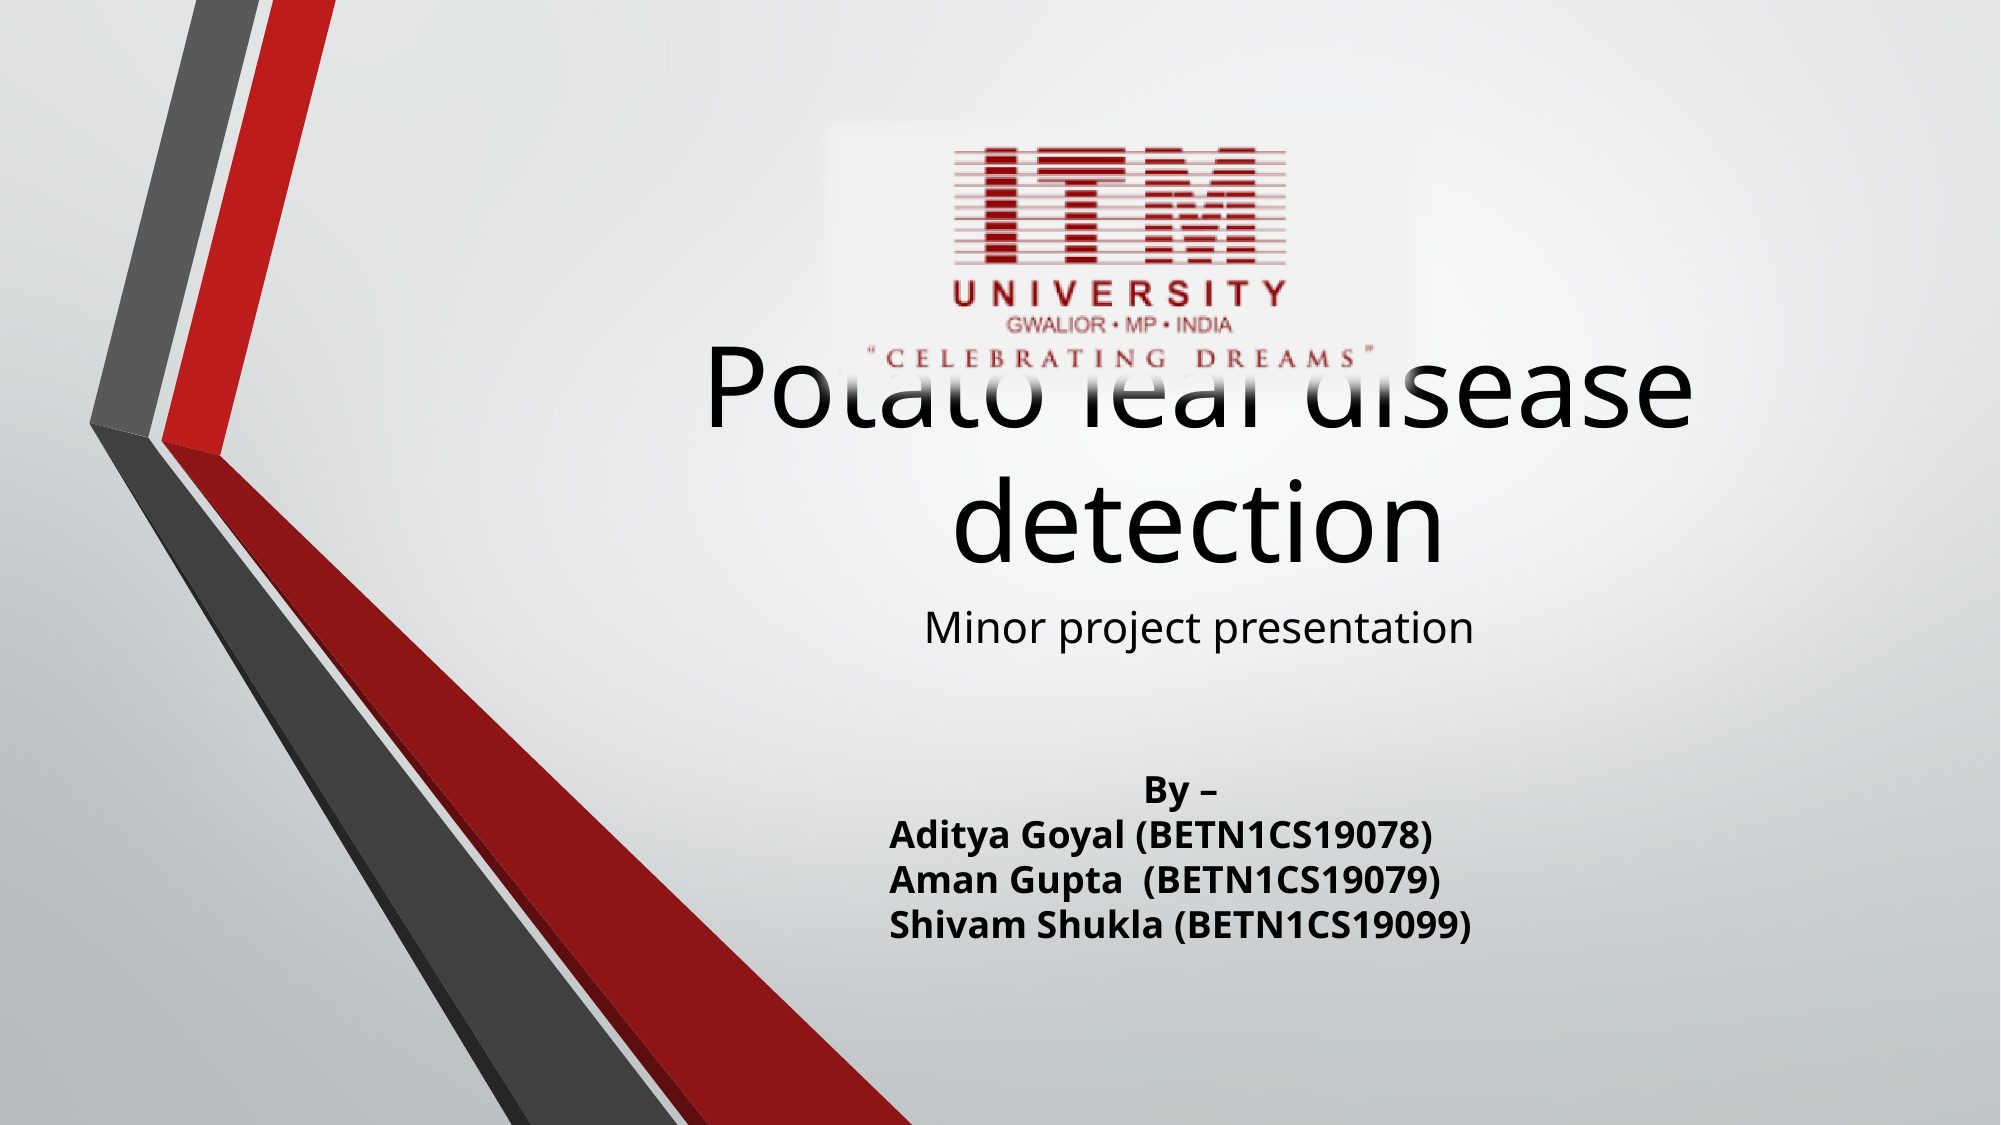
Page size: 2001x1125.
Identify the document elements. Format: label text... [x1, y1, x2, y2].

subtitle Minor project presentation [626, 592, 1773, 674]
text_box By – Aditya Goyal (BETN1CS19078) Aman Gupta (BETN1CS19079) Shivam Shukla (BETN1CS19099) [874, 758, 1487, 953]
title Potato leaf disease detection [512, 268, 1887, 593]
picture [807, 105, 1429, 409]
